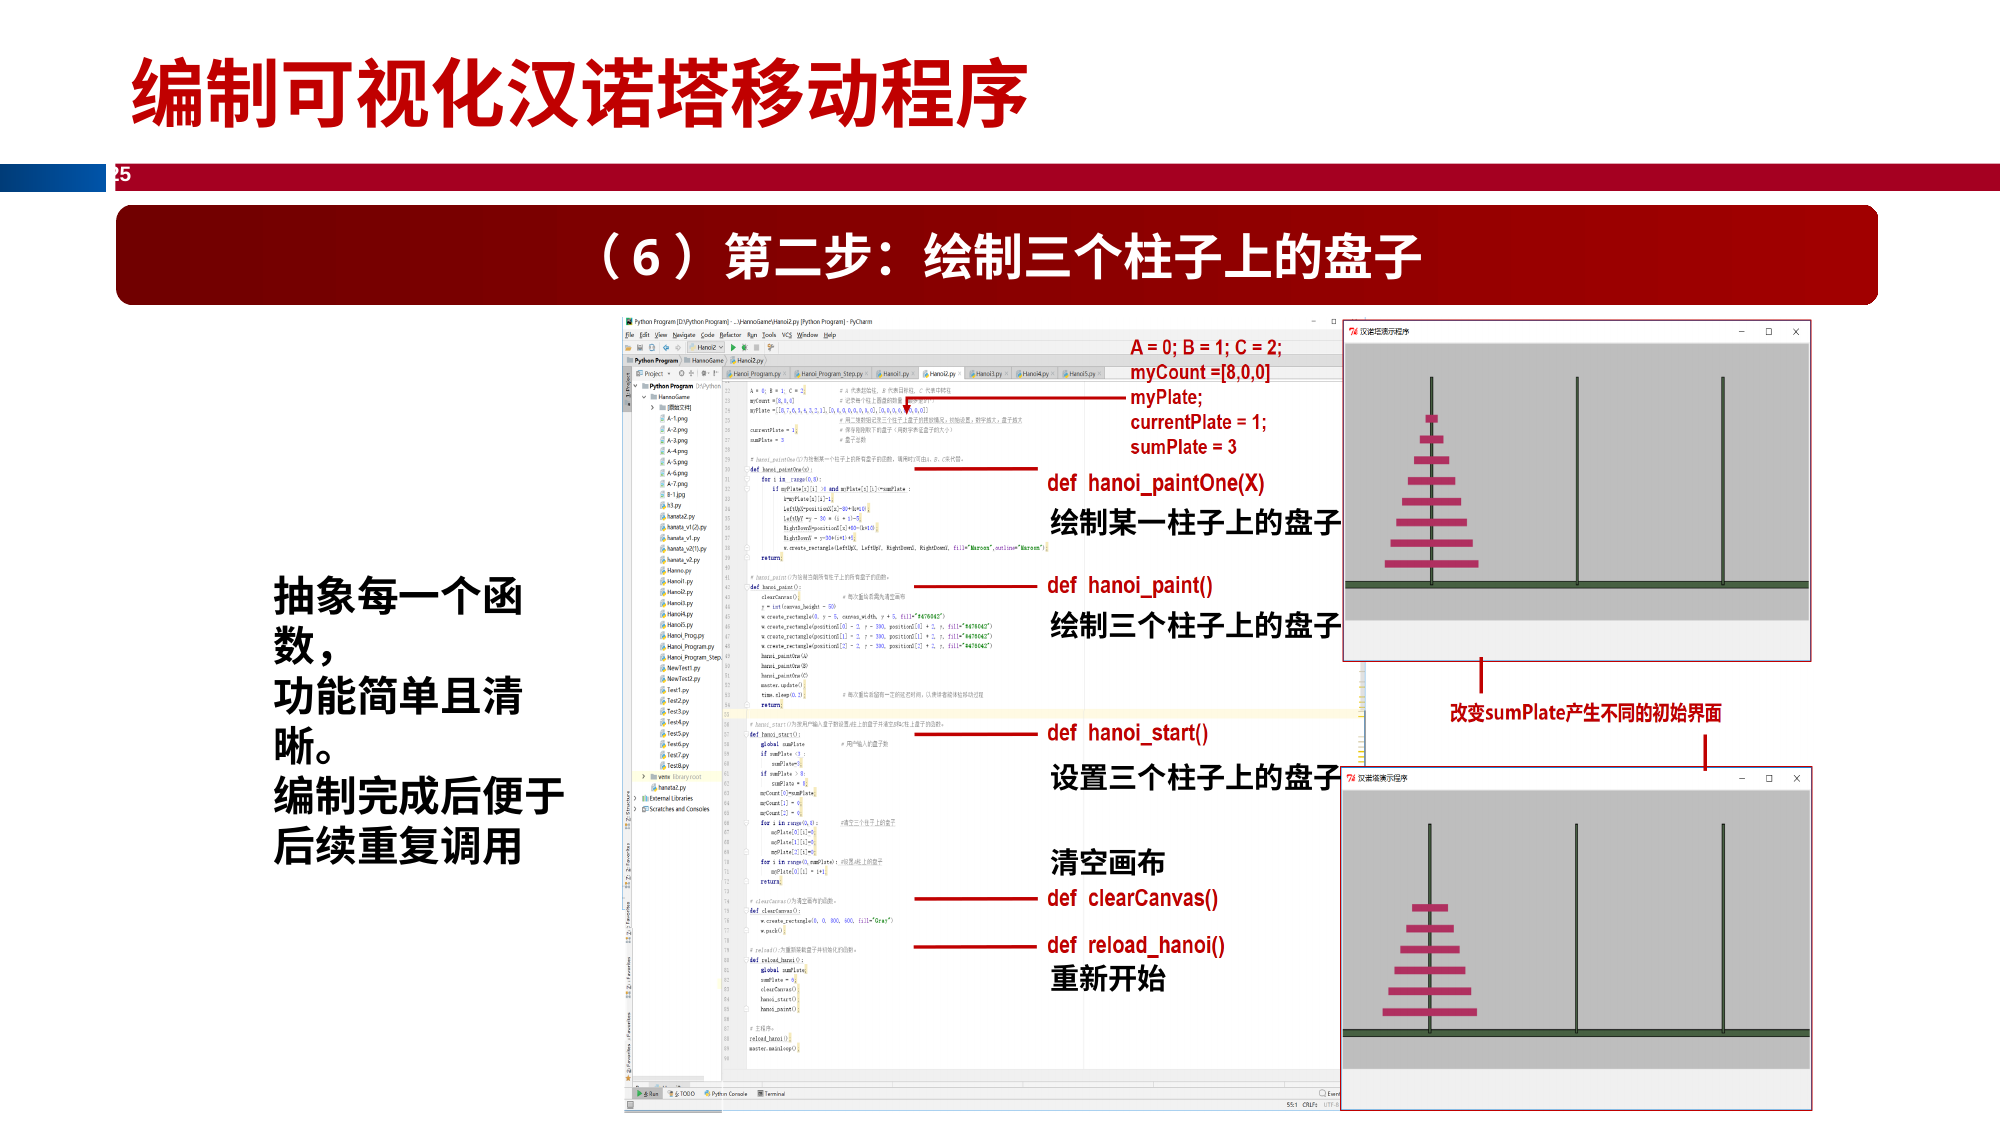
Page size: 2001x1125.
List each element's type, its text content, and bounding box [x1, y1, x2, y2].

text_box 编制可视化汉诺塔移动程序 [116, 29, 1867, 155]
text_box （6）第二步：绘制三个柱子上的盘子 [114, 203, 1880, 307]
picture [622, 317, 1814, 1113]
text_box 抽象每一个函数， 功能简单且清晰。 编制完成后便于后续重复调用 [259, 562, 609, 878]
